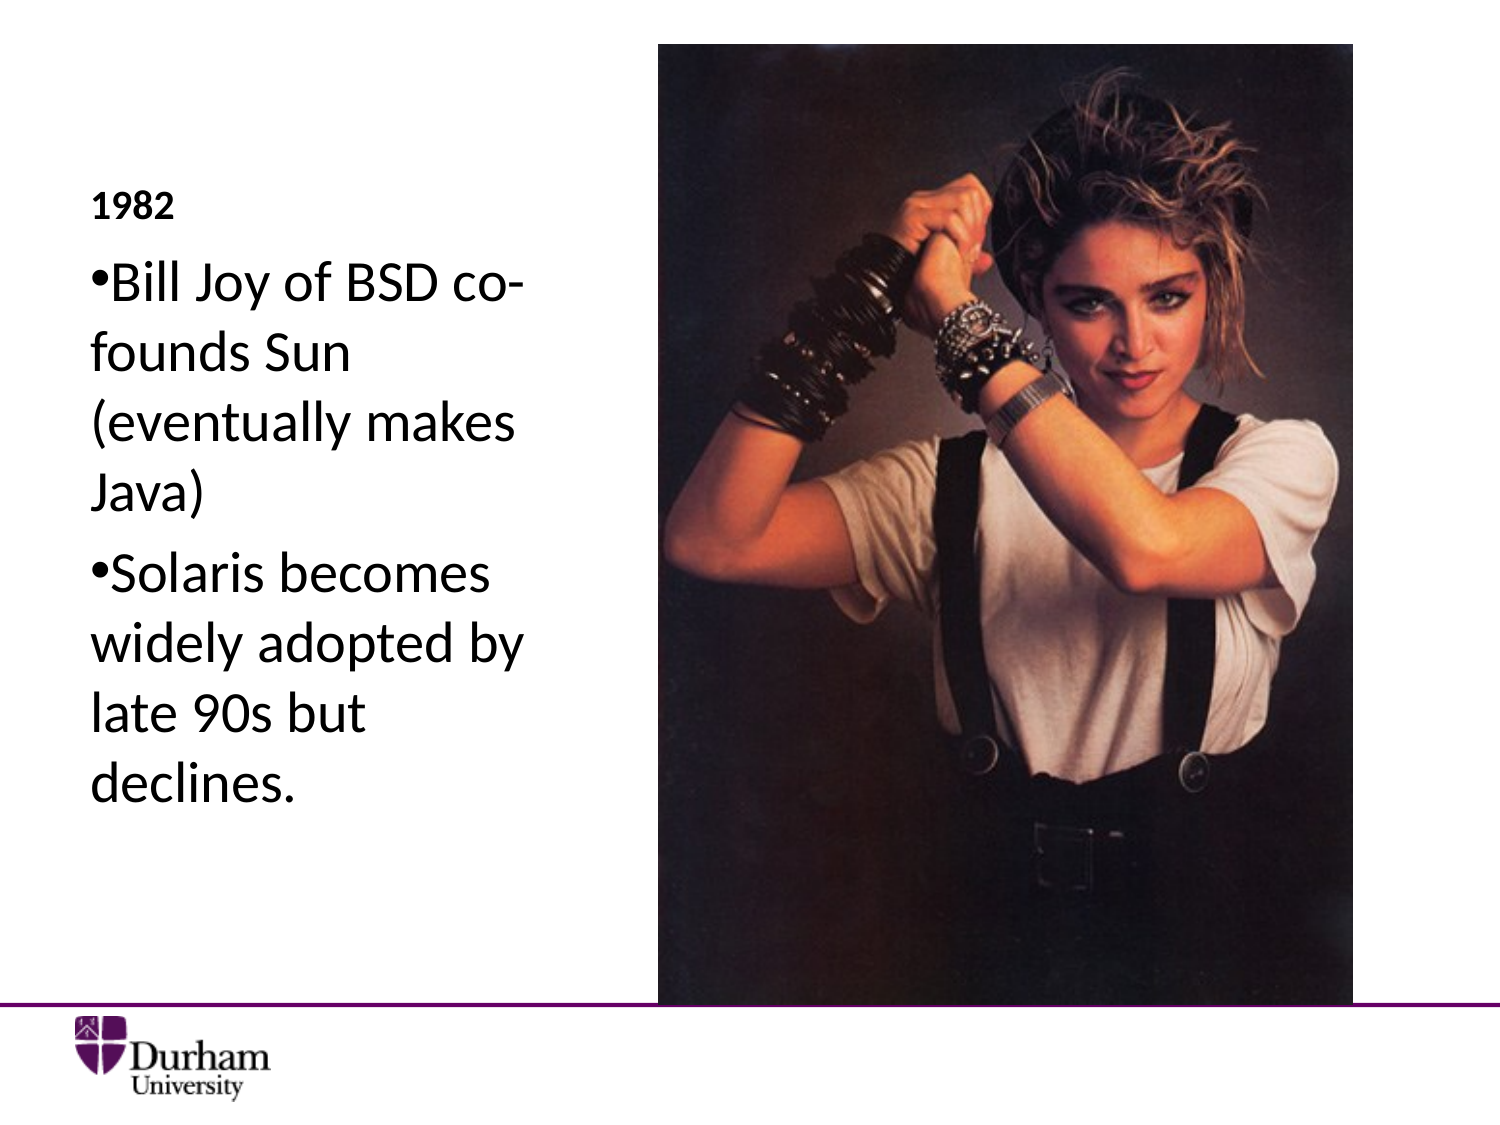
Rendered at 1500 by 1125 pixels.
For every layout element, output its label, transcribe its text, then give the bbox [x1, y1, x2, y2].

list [658, 44, 1353, 1006]
title 1982 [74, 44, 569, 235]
picture [75, 1016, 271, 1102]
list Bill Joy of BSD co-founds Sun (eventually makes Java) Solaris becomes widely adopted by late 90s but declines. [74, 235, 569, 1006]
